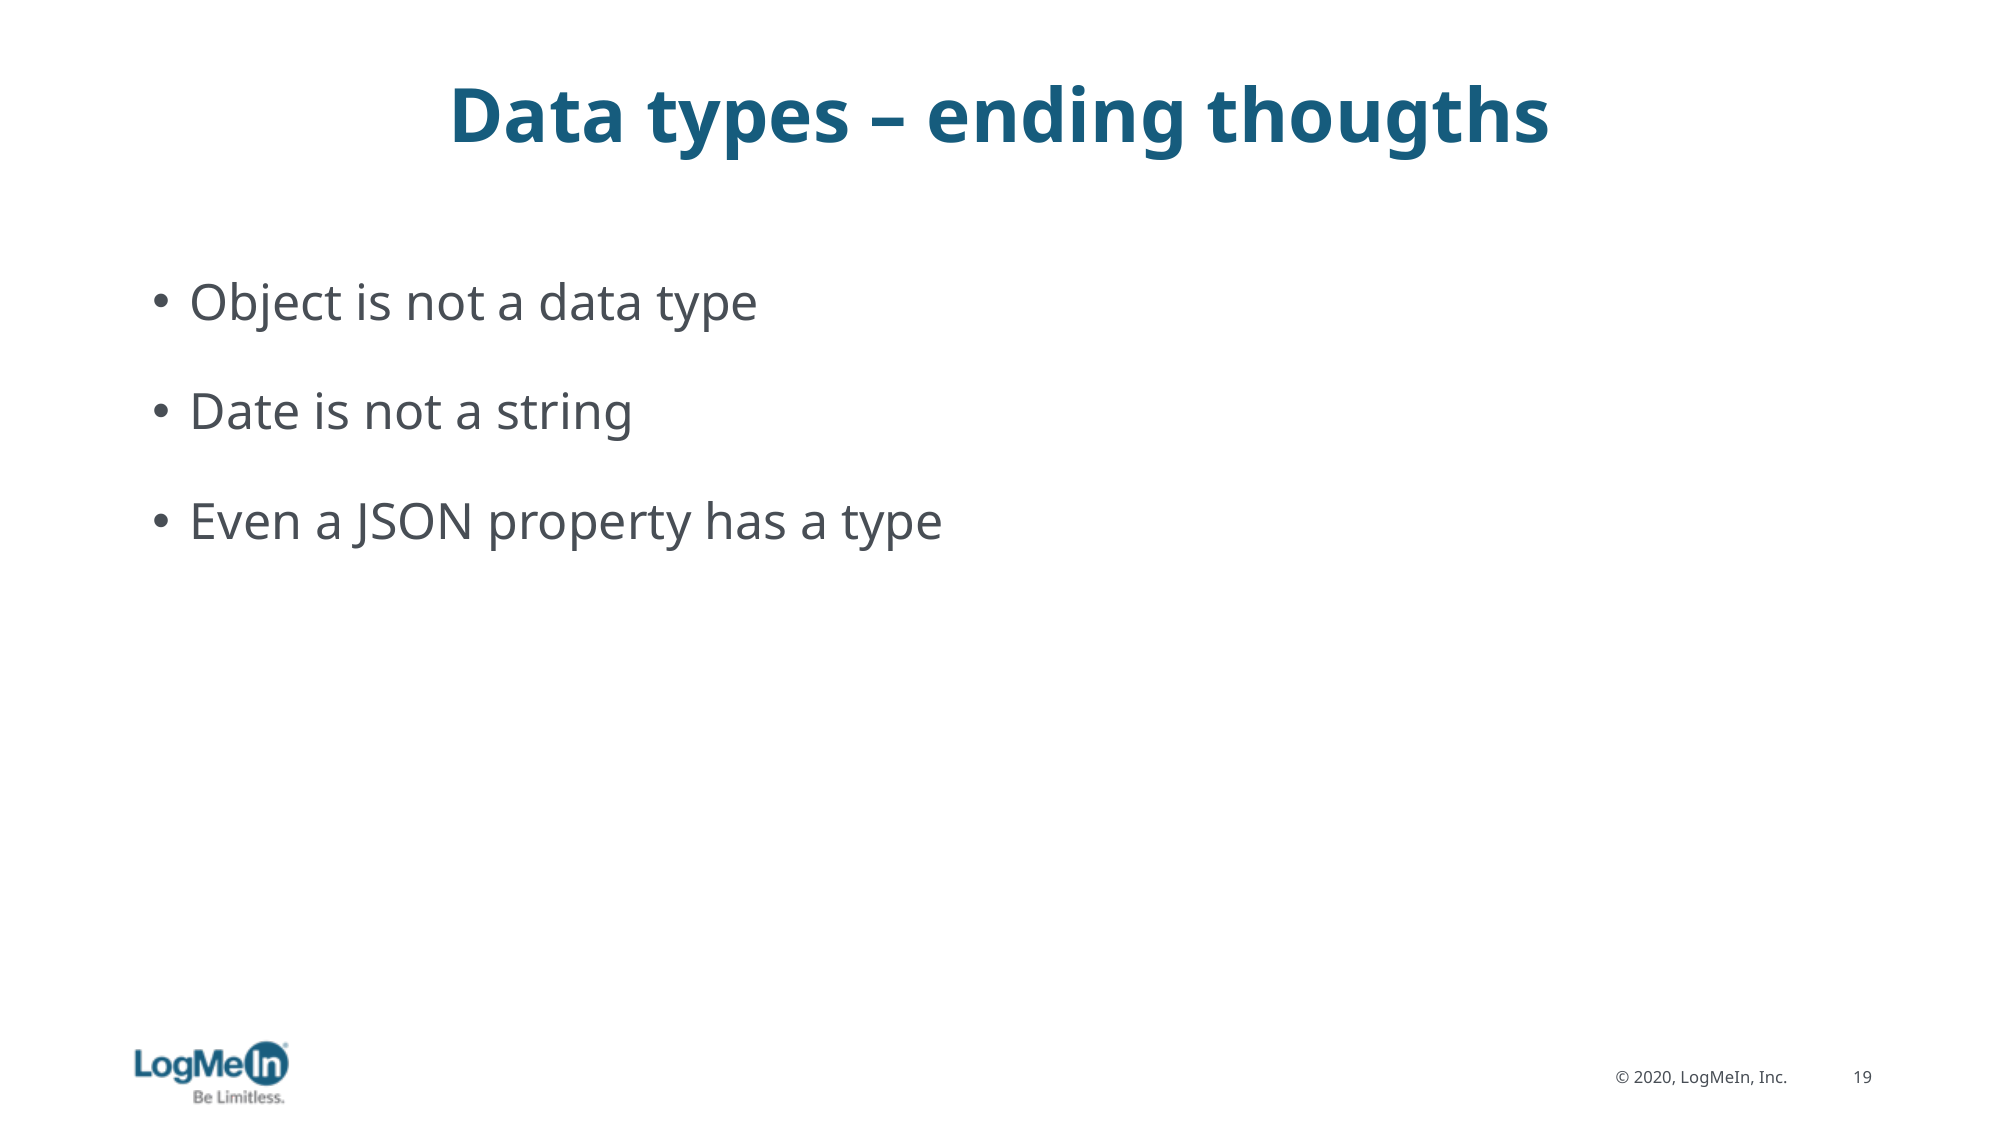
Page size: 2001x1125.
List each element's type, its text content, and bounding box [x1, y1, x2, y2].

picture [125, 1037, 300, 1108]
title Data types – ending thougths [137, 59, 1863, 254]
list Object is not a data type Date is not a string Even a JSON property has a type [137, 262, 1863, 1014]
